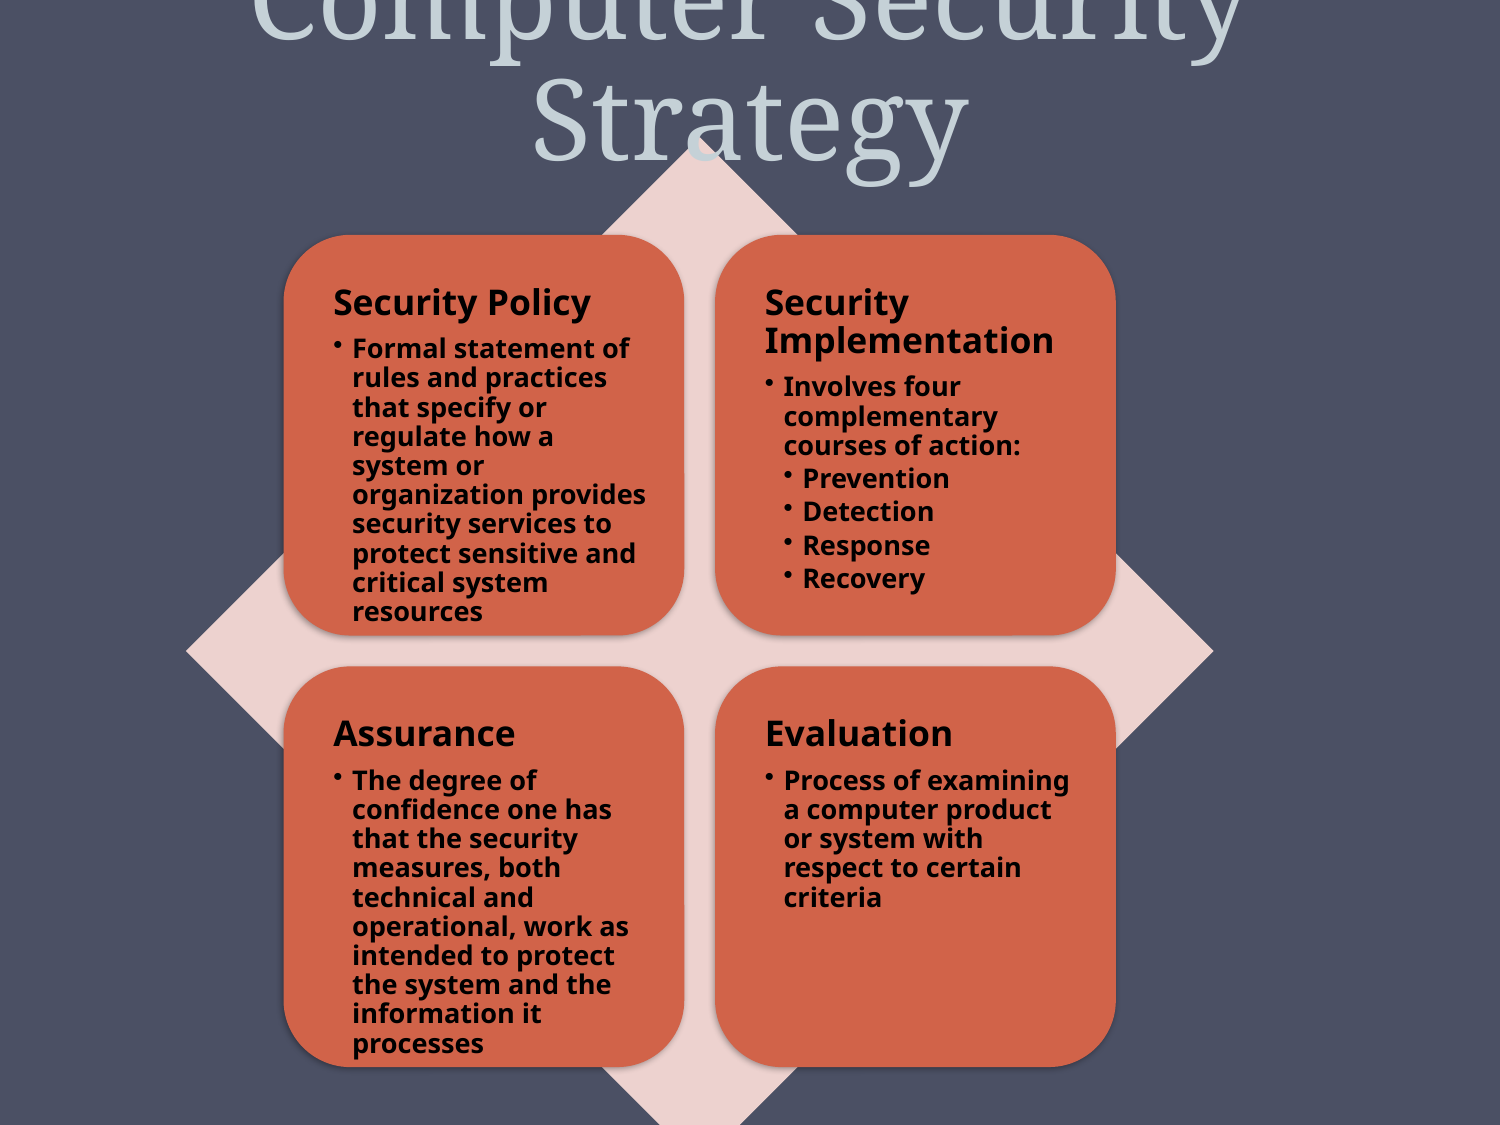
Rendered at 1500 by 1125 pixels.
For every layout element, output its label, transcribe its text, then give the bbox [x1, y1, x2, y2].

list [0, 136, 1500, 1125]
title Computer Security Strategy [0, 2, 1500, 136]
